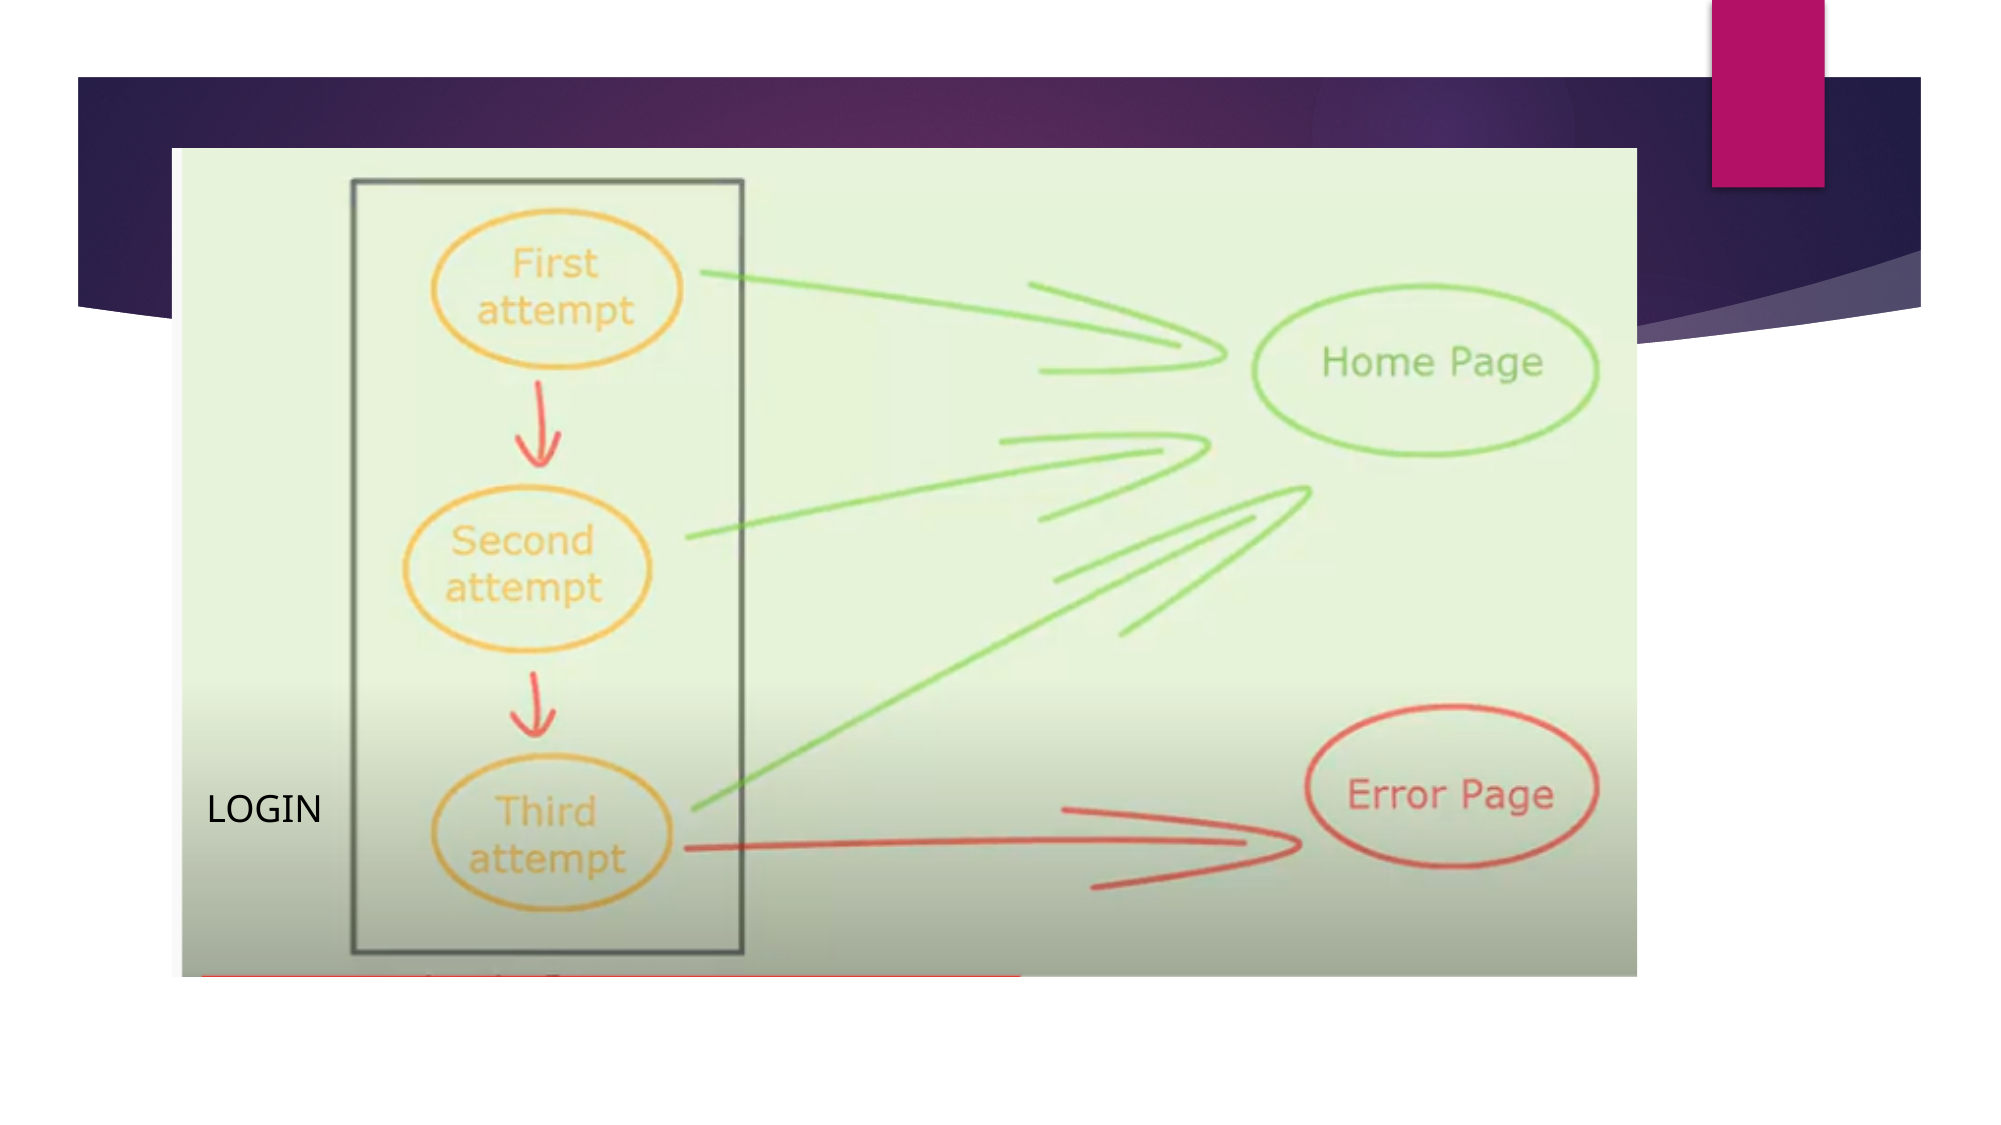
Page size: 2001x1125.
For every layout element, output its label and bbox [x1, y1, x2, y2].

picture [171, 148, 1638, 977]
